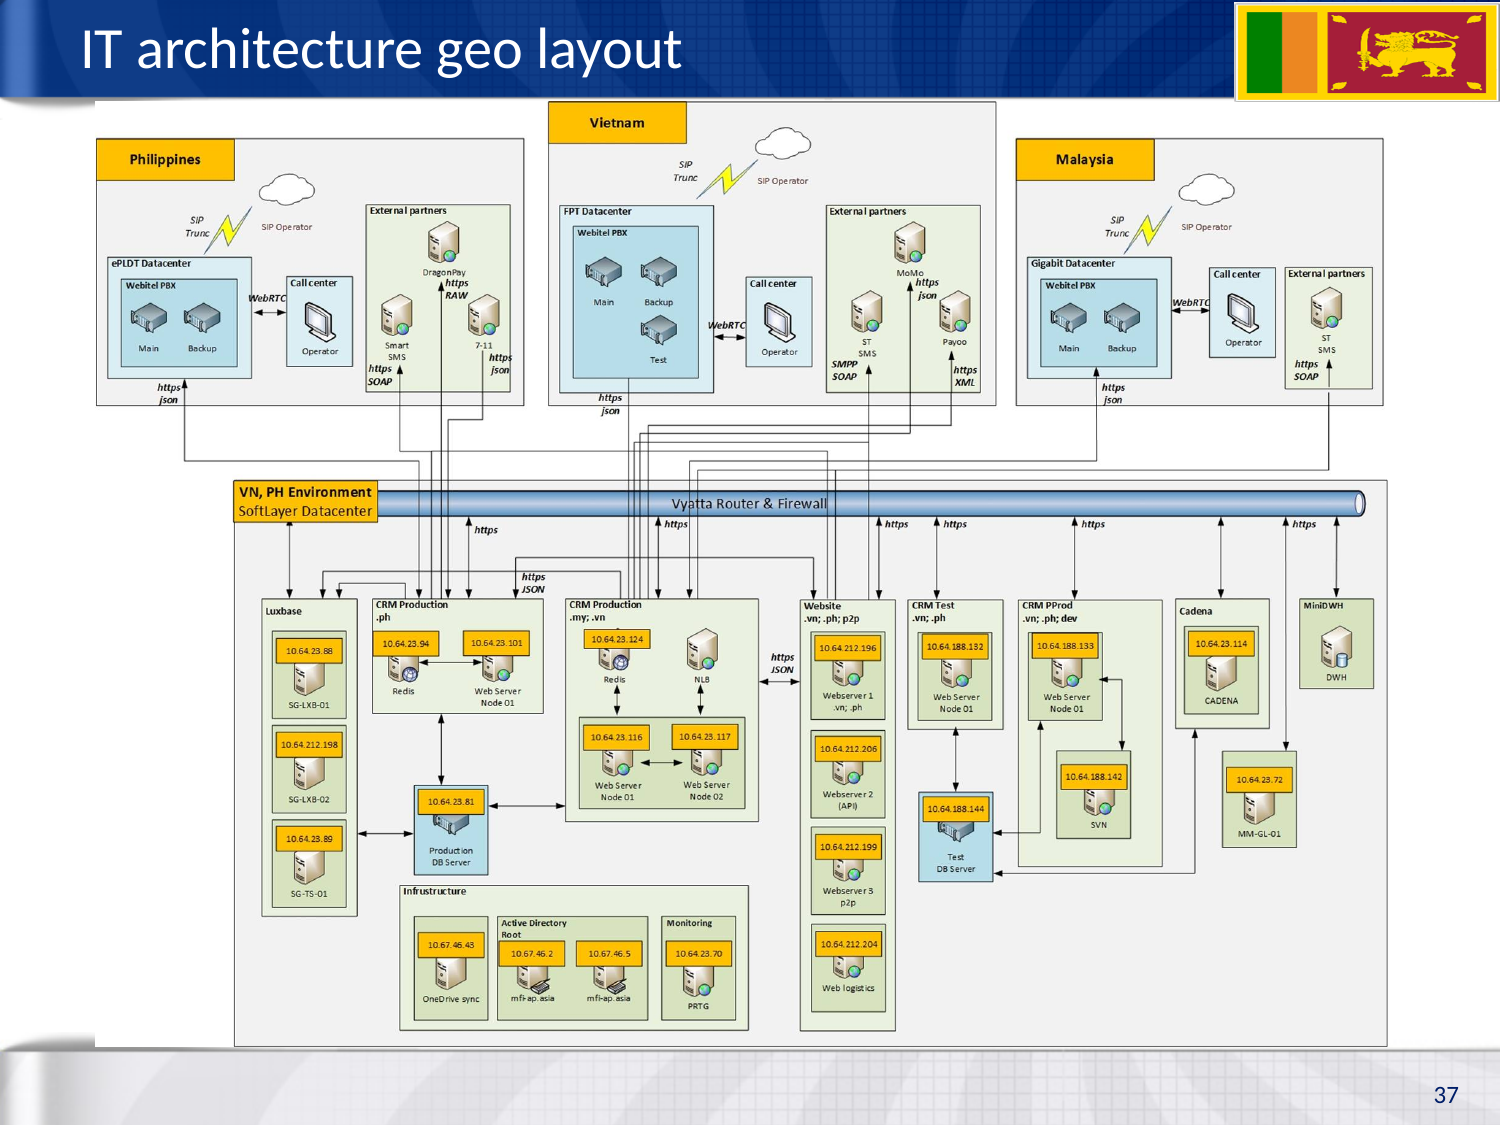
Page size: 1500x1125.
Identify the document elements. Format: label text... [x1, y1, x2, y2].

title IT architecture geo layout [64, 19, 1228, 71]
slide_number 37 [1356, 1070, 1475, 1117]
picture [0, 0, 1500, 1125]
